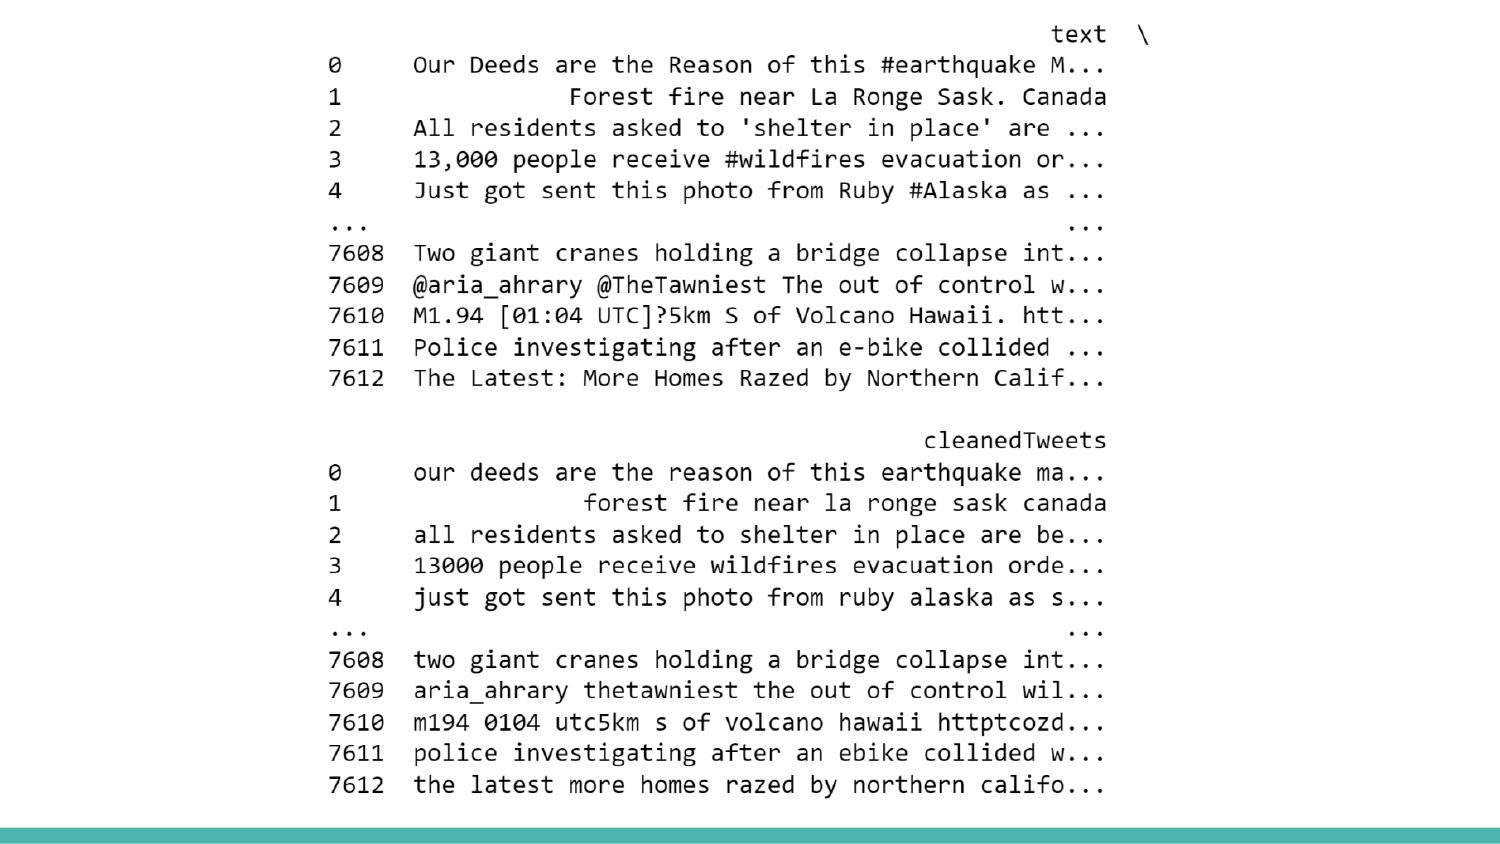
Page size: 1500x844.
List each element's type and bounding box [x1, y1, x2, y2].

picture [307, 20, 1193, 824]
